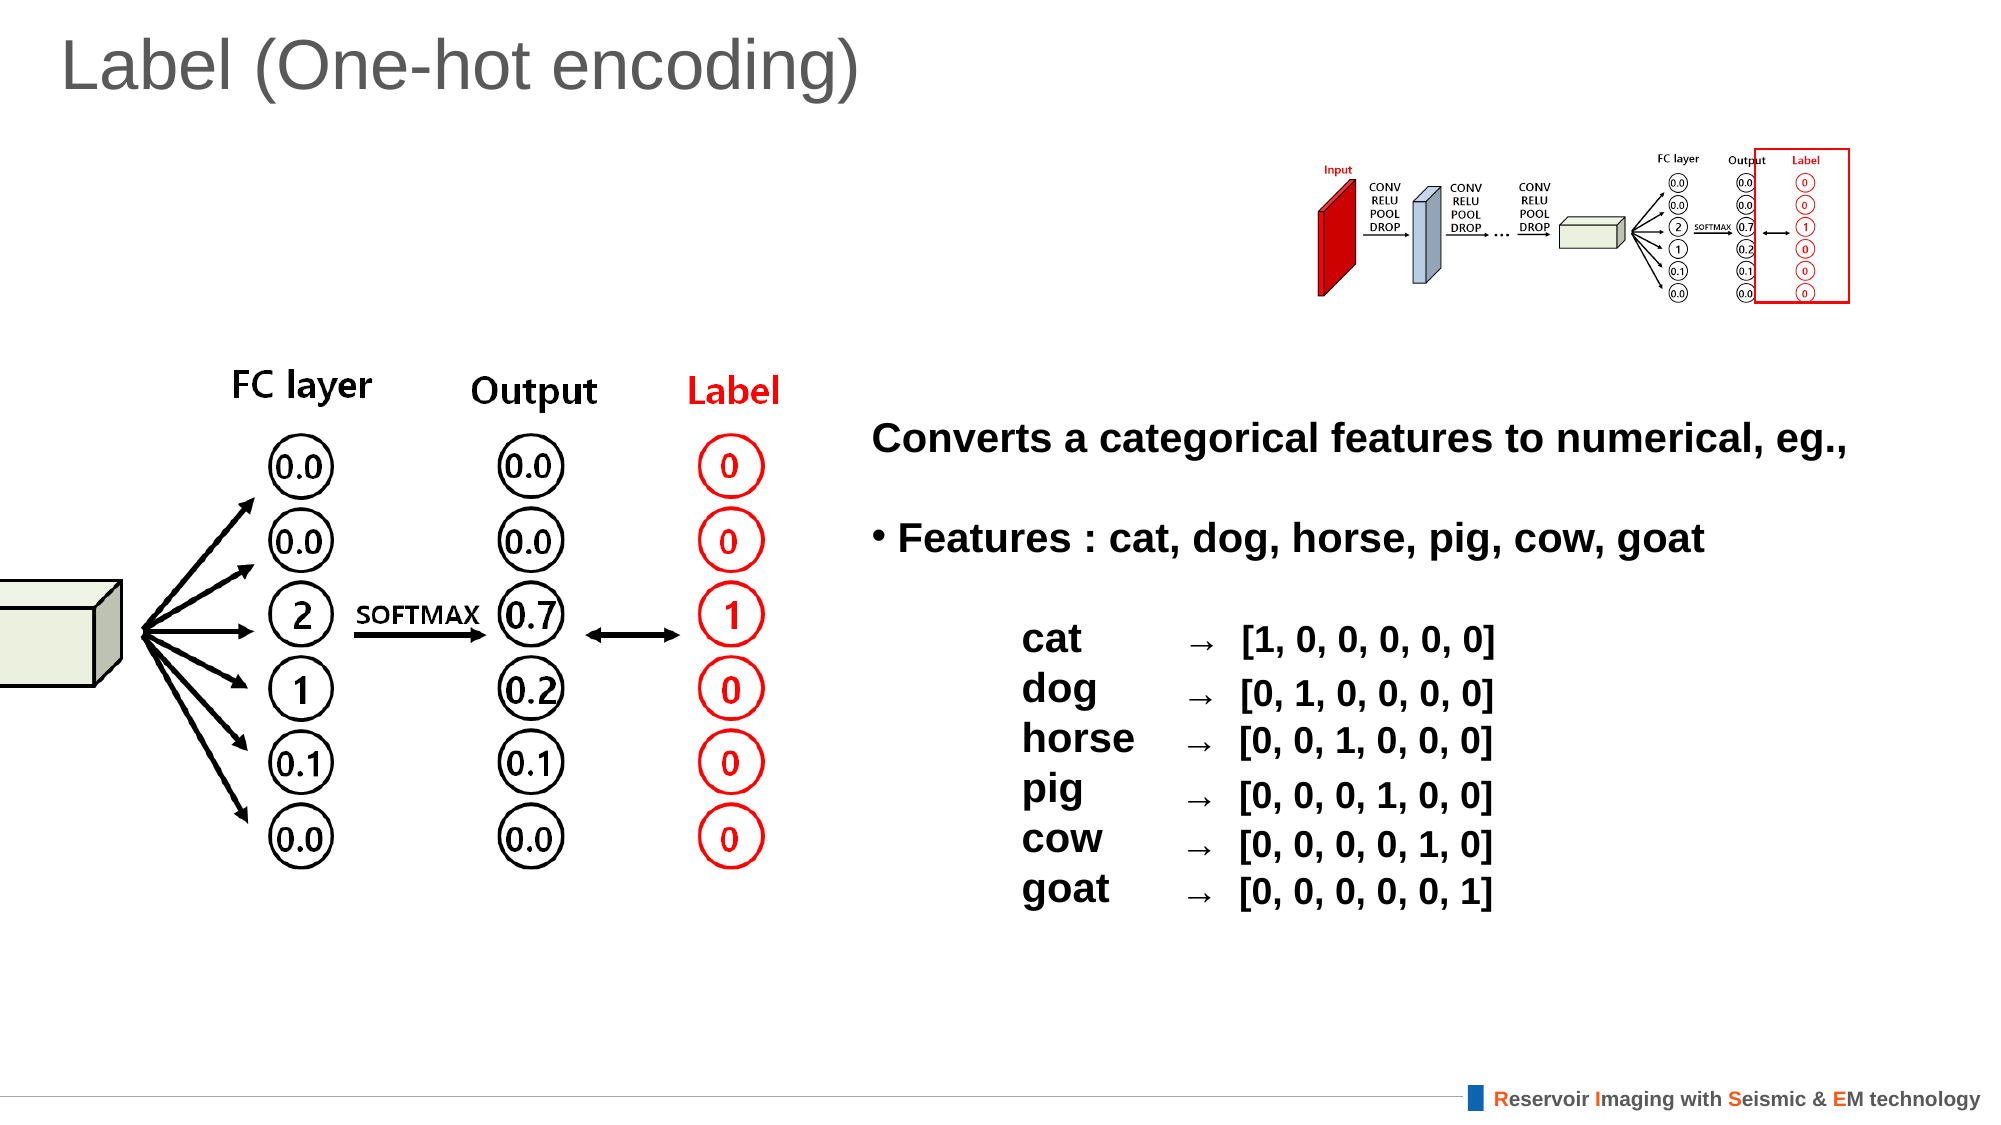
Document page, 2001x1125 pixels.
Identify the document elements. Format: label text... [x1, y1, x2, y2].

picture [1293, 148, 1850, 303]
text_box → [0, 0, 0, 1, 0, 0] [1165, 763, 1509, 812]
text_box Converts a categorical features to numerical, eg., Features : cat, dog, horse, pig, cow, goat cat dog horse pig cow goat [856, 403, 1956, 969]
text_box → [0, 0, 0, 0, 0, 1] [1165, 859, 1509, 920]
title Label (One-hot encoding) [45, 0, 1771, 134]
picture [0, 349, 883, 870]
text_box → [0, 0, 1, 0, 0, 0] [1165, 708, 1509, 763]
text_box → [1, 0, 0, 0, 0, 0] [1168, 607, 1512, 668]
text_box → [0, 1, 0, 0, 0, 0] [1167, 661, 1510, 722]
text_box → [0, 0, 0, 0, 1, 0] [1165, 812, 1509, 859]
